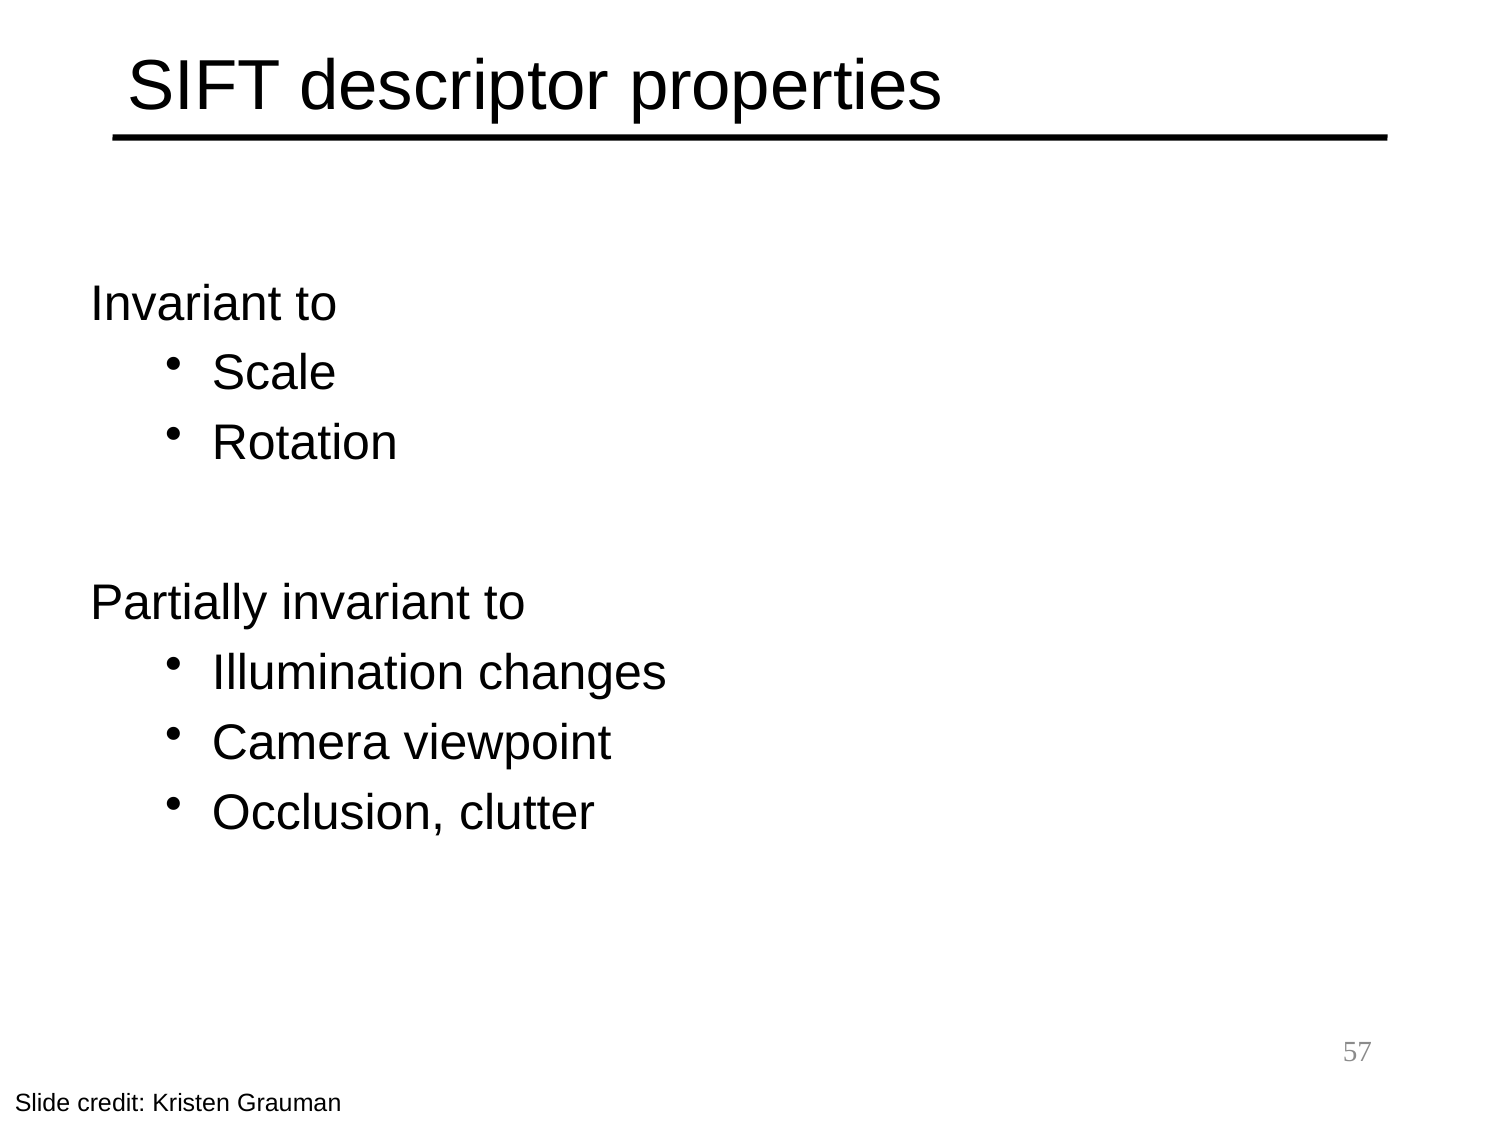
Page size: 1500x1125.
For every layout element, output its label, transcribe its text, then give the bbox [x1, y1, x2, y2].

title SIFT descriptor properties [112, 12, 1388, 151]
text_box Slide credit: Kristen Grauman [0, 1079, 788, 1125]
slide_number 57 [1074, 1024, 1388, 1101]
list Invariant to Scale Rotation Partially invariant to Illumination changes Camera viewpoint Occlusion, clutter [74, 262, 788, 1006]
